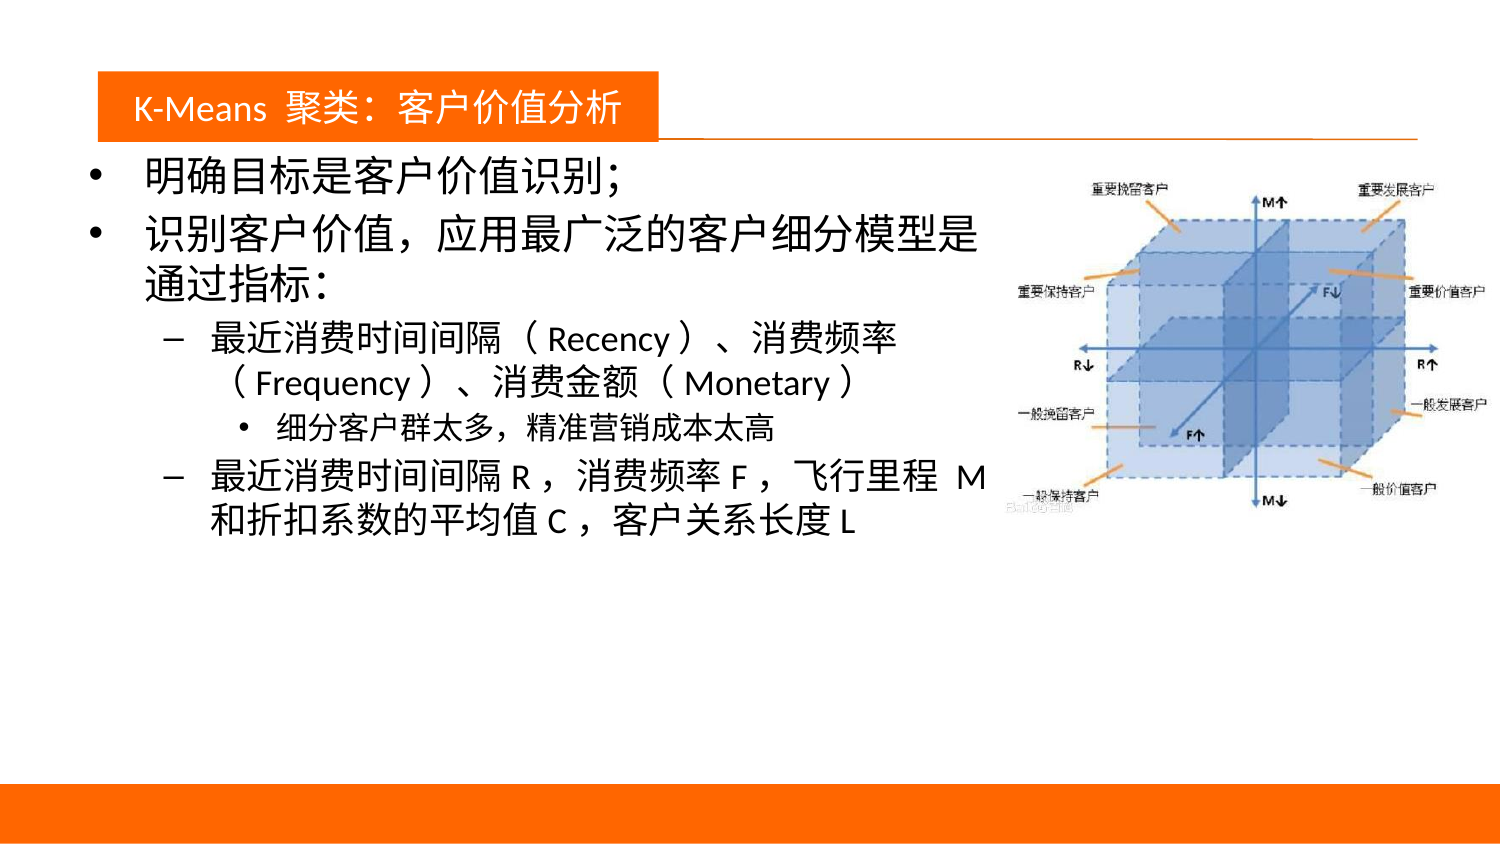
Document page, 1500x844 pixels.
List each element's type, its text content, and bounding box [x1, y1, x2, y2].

text_box 明确目标是客户价值识别； 识别客户价值，应用最广泛的客户细分模型是通过指标： 最近消费时间间隔（Recency）、消费频率（Frequency）、消费金额（Monetary） 细分客户群太多，精准营销成本太高 最近消费时间间隔R，消费频率F，飞行里程 M和折扣系数的平均值C，客户关系长度L [73, 141, 1016, 607]
picture [990, 157, 1500, 518]
text_box [0, 782, 1500, 844]
text_box [99, 70, 130, 141]
text_box K-Means 聚类：客户价值分析 [96, 69, 661, 141]
